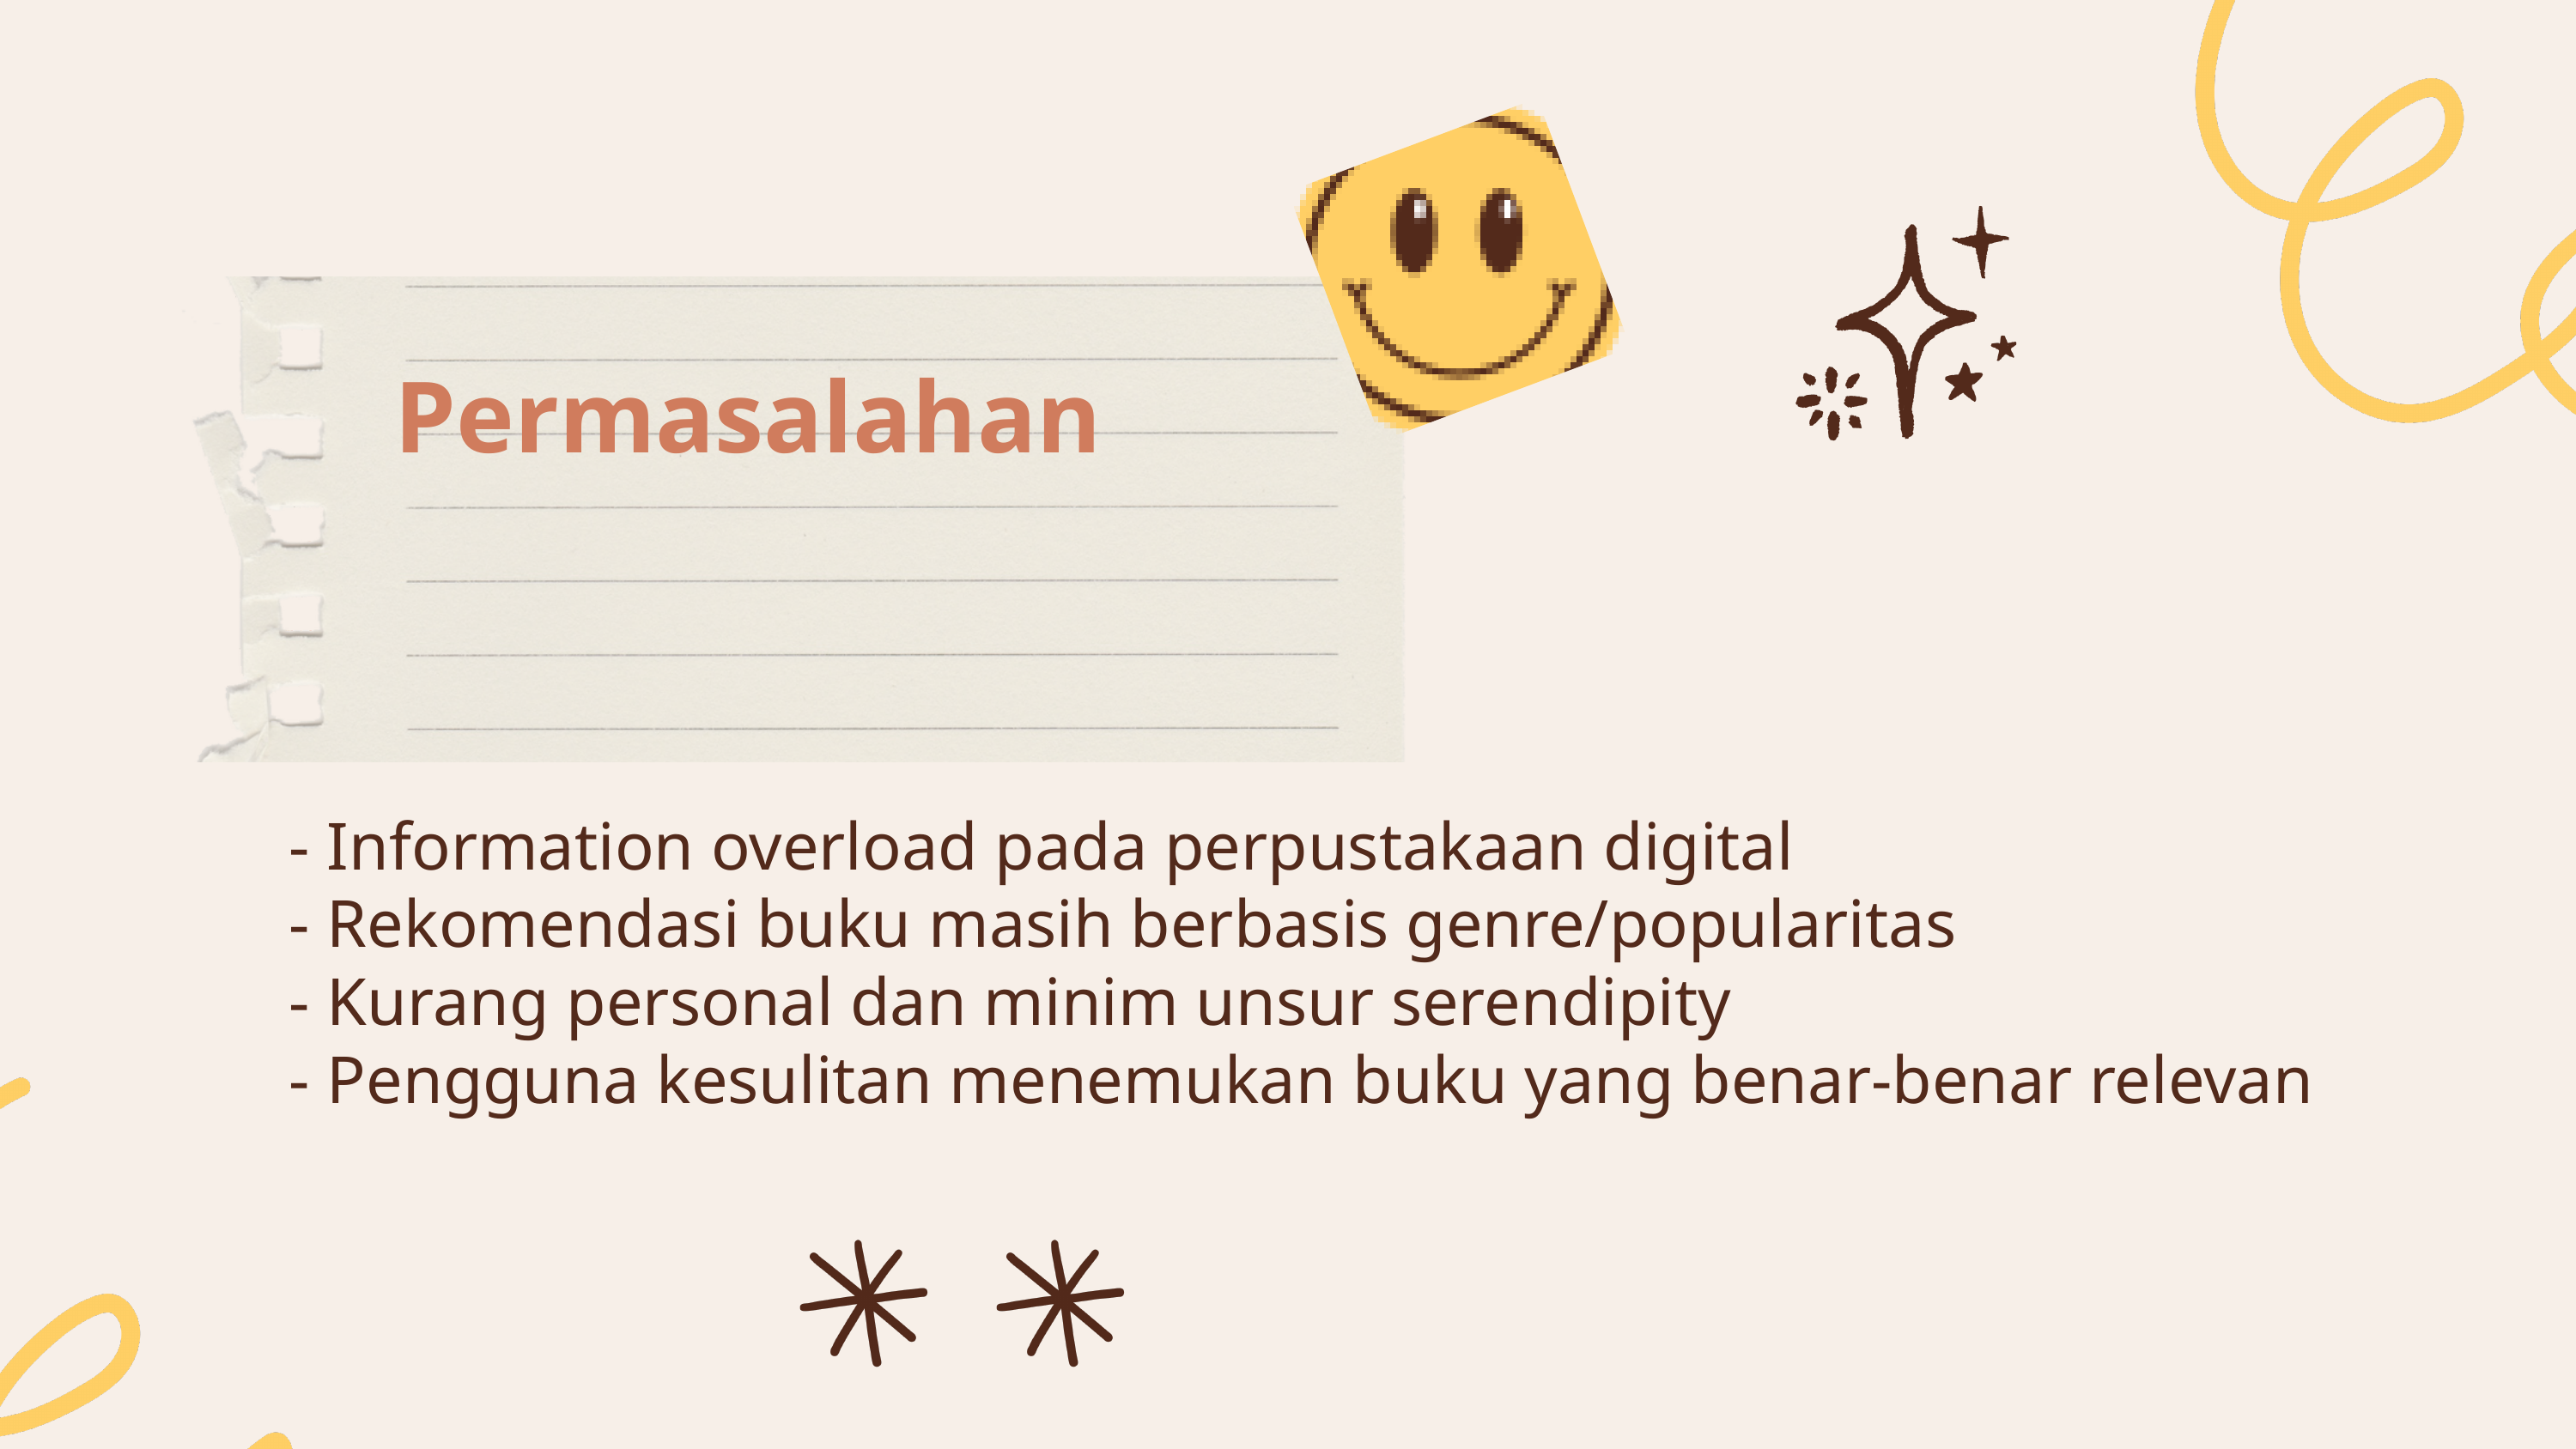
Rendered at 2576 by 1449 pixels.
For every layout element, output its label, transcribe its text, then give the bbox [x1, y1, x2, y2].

text_box [2181, 0, 2576, 441]
text_box [1795, 204, 2017, 441]
text_box [1288, 98, 1631, 441]
text_box [799, 1240, 929, 1367]
text_box [996, 1240, 1126, 1367]
text_box - Information overload pada perpustakaan digital - Rekomendasi buku masih berbasis genre/popularitas - Kurang personal dan minim unsur serendipity - Pengguna kesulitan menemukan buku yang benar-benar relevan [289, 804, 2482, 1195]
text_box [181, 276, 1419, 762]
text_box [0, 1076, 395, 1449]
text_box Permasalahan [394, 355, 1335, 473]
